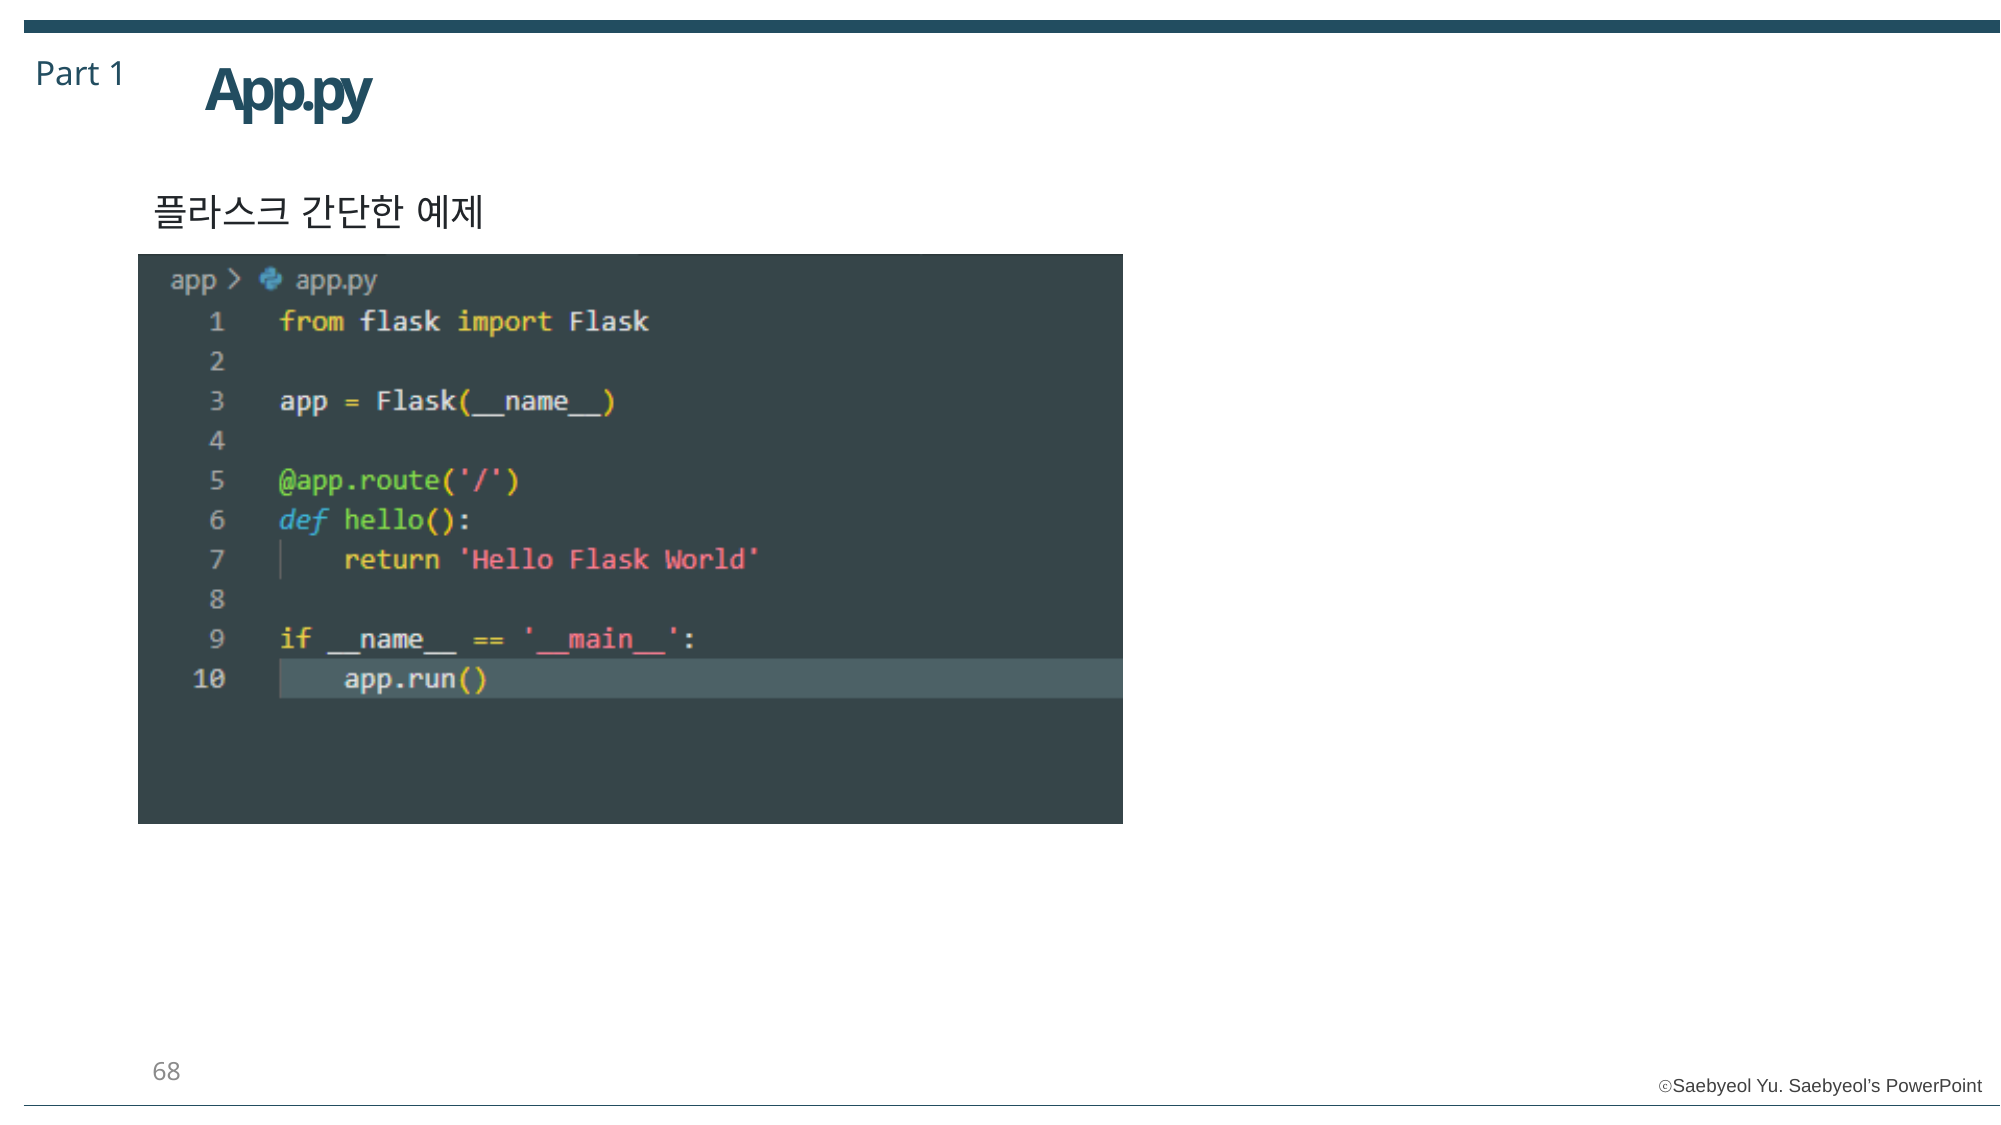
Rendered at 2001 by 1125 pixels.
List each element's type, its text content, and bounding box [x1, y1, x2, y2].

picture [138, 254, 1123, 824]
slide_number 68 [137, 1042, 588, 1103]
text_box App.py [190, 44, 489, 130]
text_box Part 1 [20, 44, 143, 100]
text_box 플라스크 간단한 예제 [138, 181, 1144, 242]
